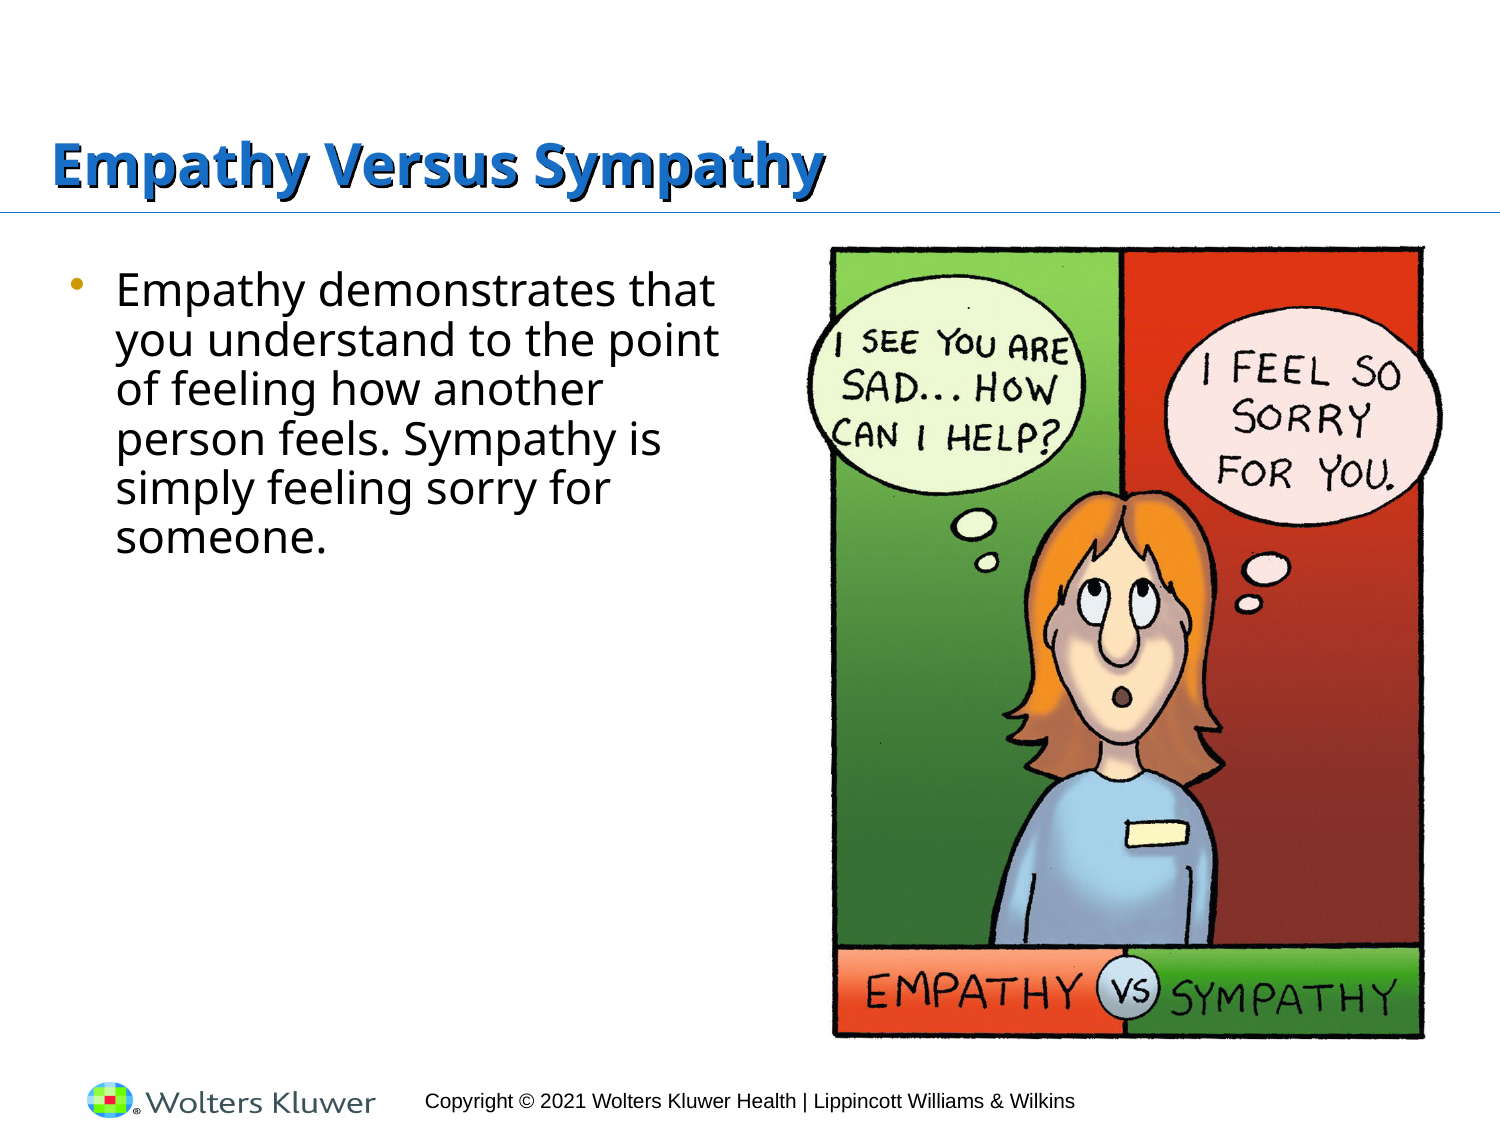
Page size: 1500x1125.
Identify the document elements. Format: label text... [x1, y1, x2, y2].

title Empathy Versus Sympathy [50, 134, 1468, 199]
picture [805, 245, 1444, 1040]
list Empathy demonstrates that you understand to the point of feeling how another person feels. Sympathy is simply feeling sorry for someone. [53, 259, 749, 1038]
picture [87, 1082, 376, 1118]
